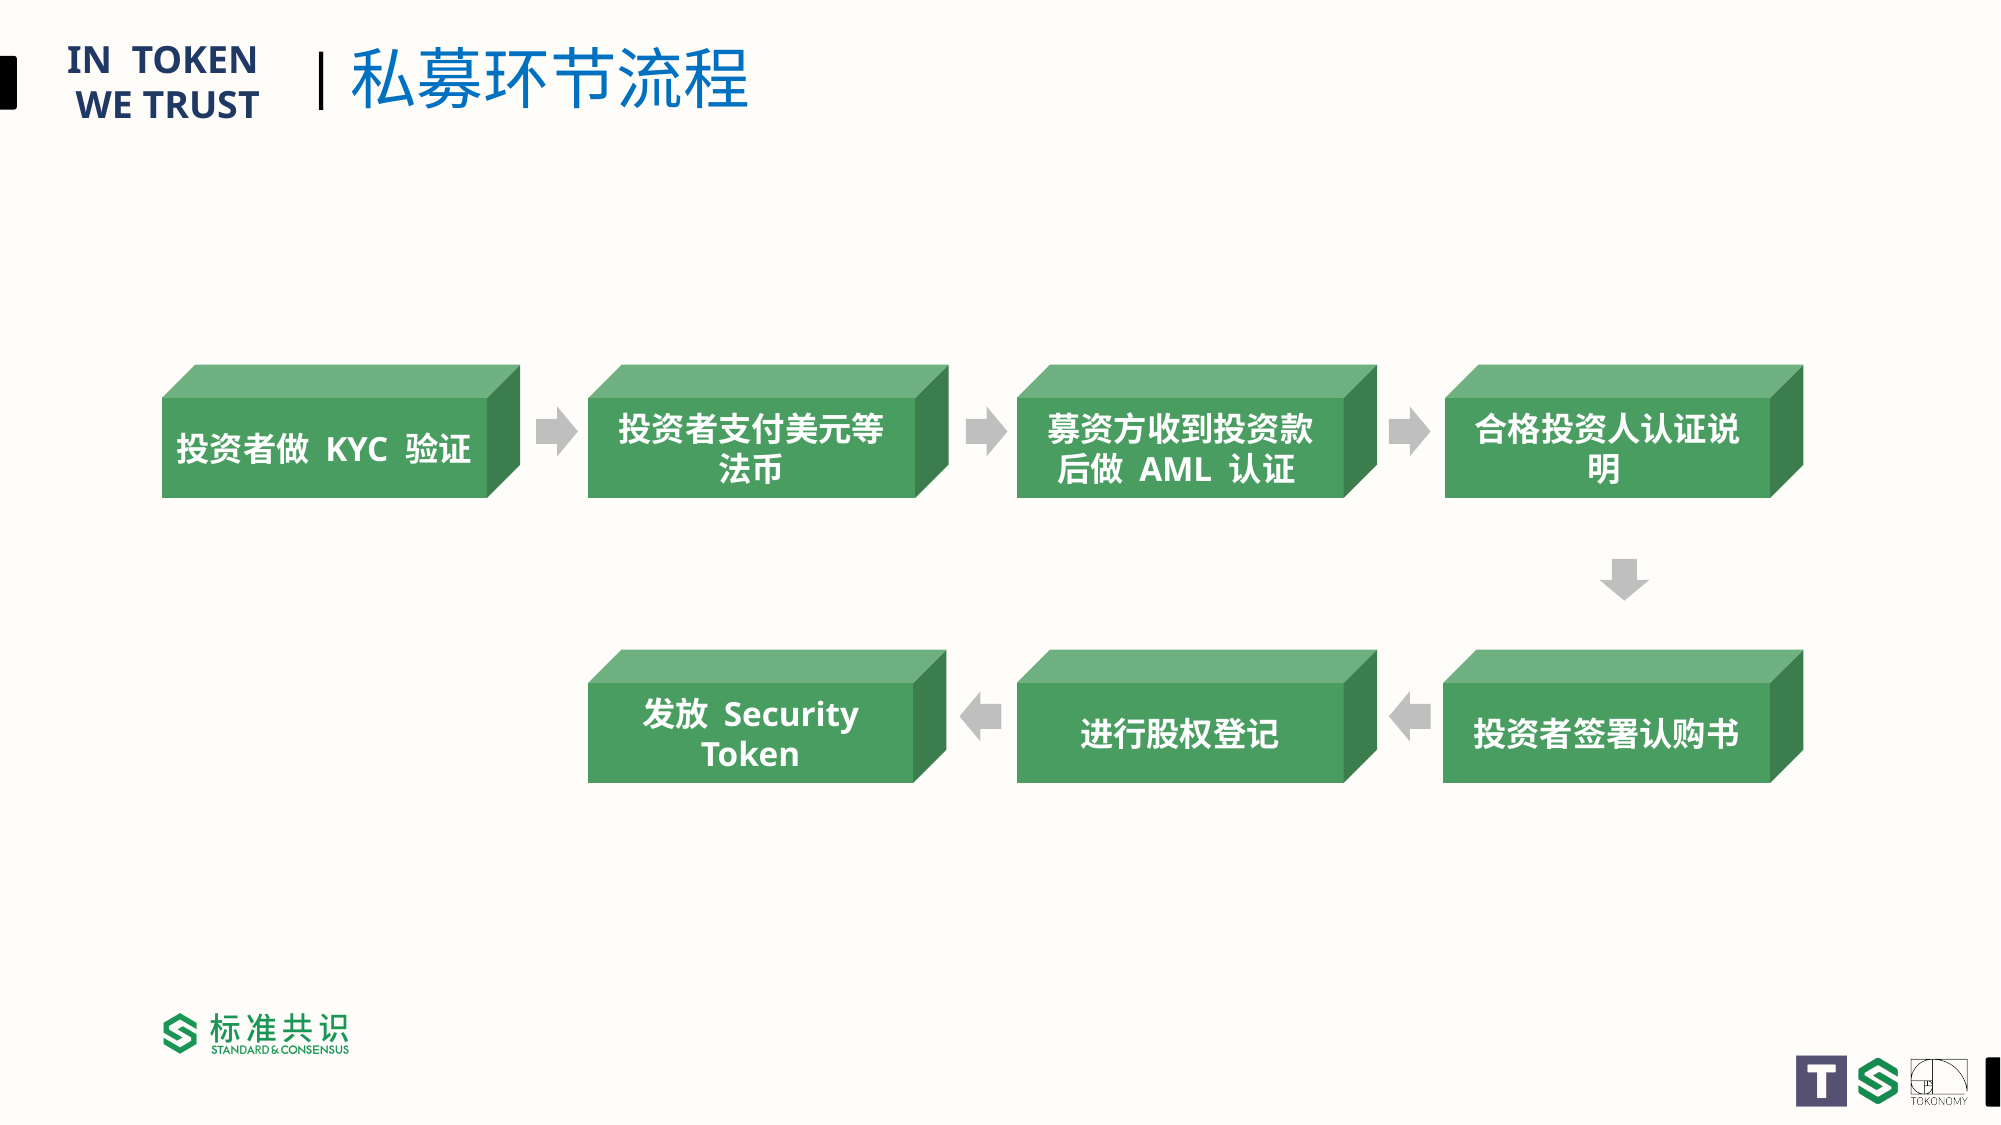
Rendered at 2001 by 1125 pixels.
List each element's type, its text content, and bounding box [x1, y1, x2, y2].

text_box [535, 403, 580, 460]
text_box 投资者签署认购书 [1442, 648, 1805, 784]
title 私募环节流程 [334, 38, 1748, 125]
text_box 进行股权登记 [1015, 648, 1379, 784]
text_box 发放 Security Token [587, 648, 948, 784]
text_box [964, 403, 1009, 460]
text_box 投资者做 KYC 验证 [160, 363, 522, 500]
text_box [1387, 688, 1432, 745]
text_box 合格投资人认证说明 [1444, 363, 1805, 500]
text_box 募资方收到投资款后做 AML 认证 [1015, 363, 1379, 500]
picture [156, 1013, 356, 1054]
picture [1788, 1048, 1852, 1110]
text_box [1387, 403, 1432, 460]
picture [1858, 1057, 1969, 1109]
text_box [958, 688, 1003, 745]
text_box 投资者支付美元等法币 [587, 363, 950, 500]
text_box [1596, 557, 1653, 602]
